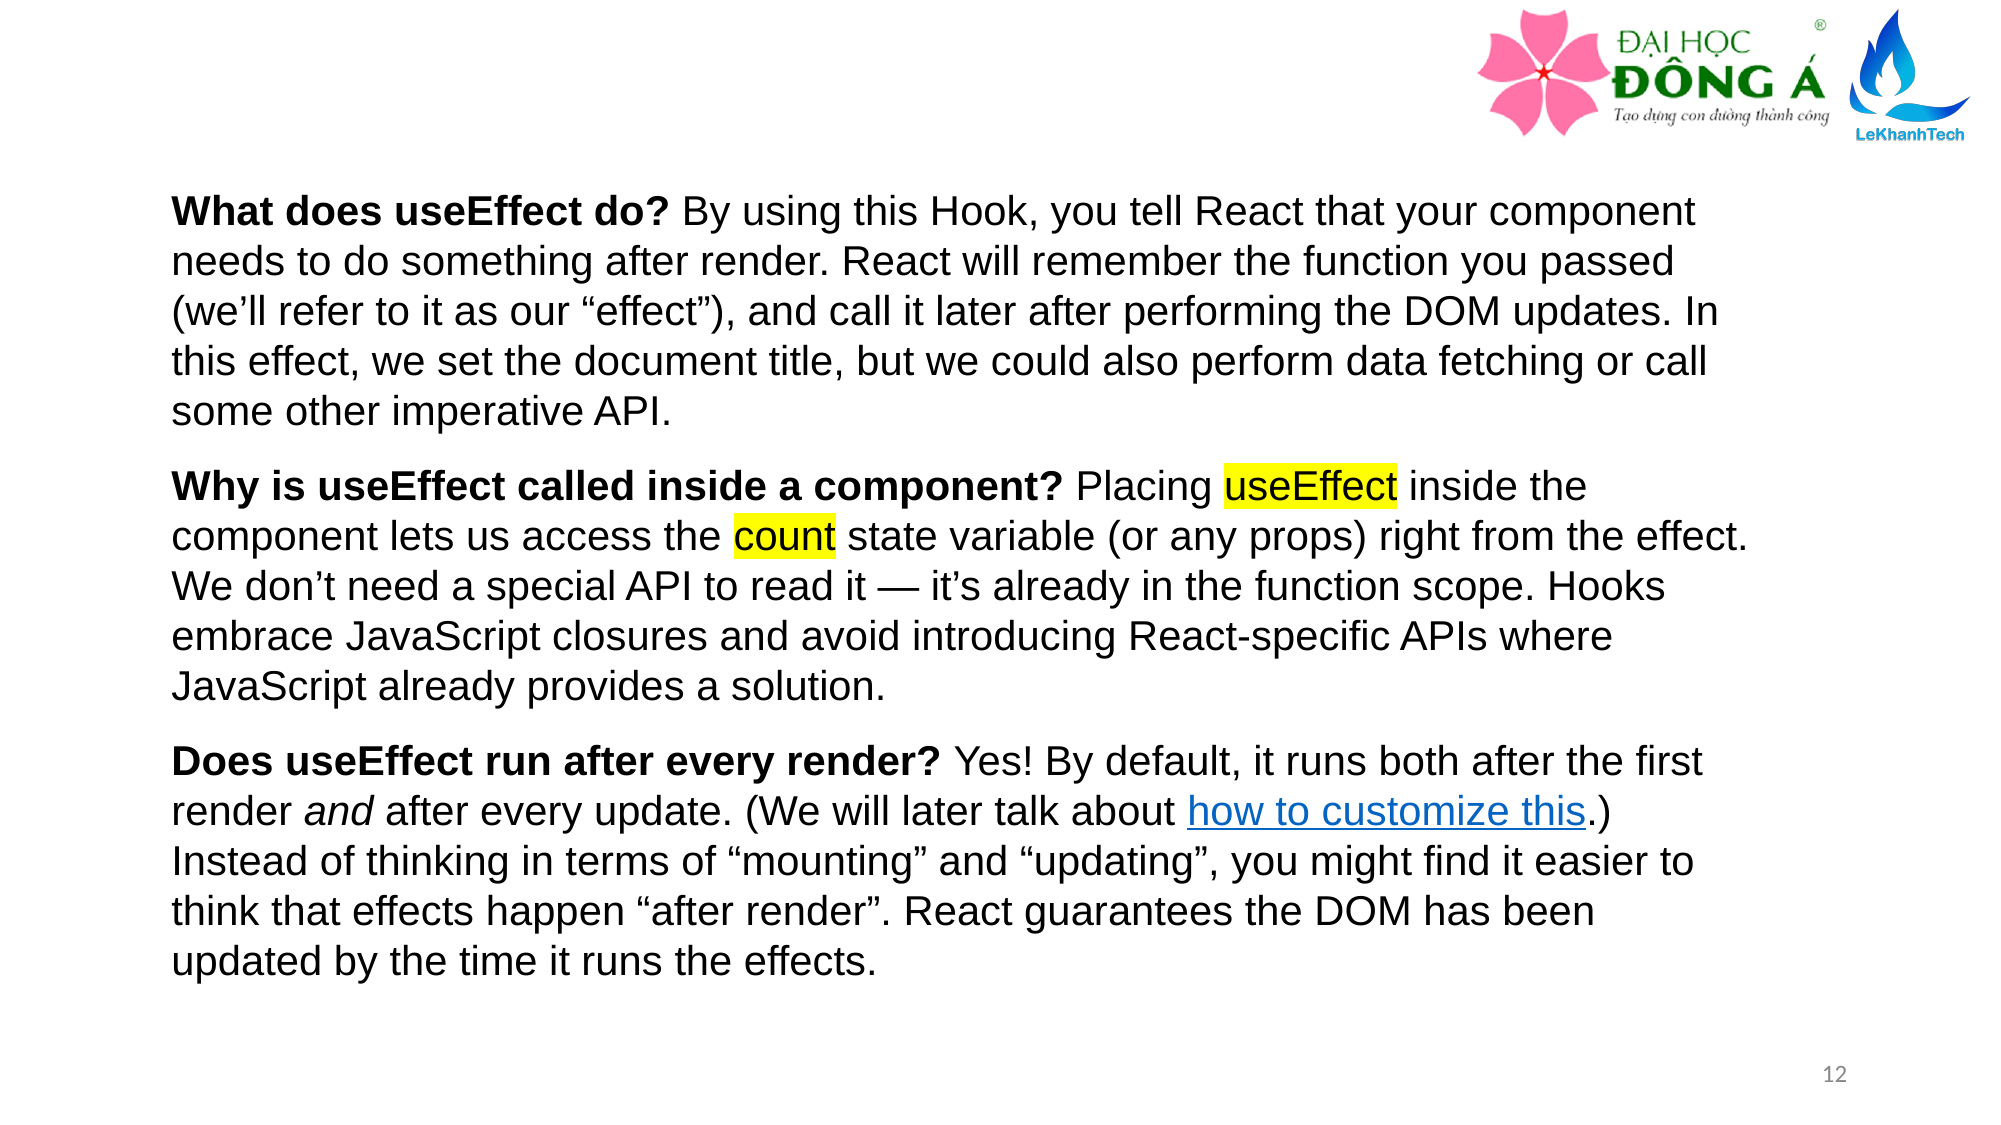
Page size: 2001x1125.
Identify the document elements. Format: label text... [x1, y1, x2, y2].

text_box What does useEffect do? By using this Hook, you tell React that your component needs to do something after render. React will remember the function you passed (we’ll refer to it as our “effect”), and call it later after performing the DOM updates. In this effect, we set the document title, but we could also perform data fetching or call some other imperative API. Why is useEffect called inside a component? Placing useEffect inside the component lets us access the count state variable (or any props) right from the effect. We don’t need a special API to read it — it’s already in the function scope. Hooks embrace JavaScript closures and avoid introducing React-specific APIs where JavaScript already provides a solution. Does useEffect run after every render? Yes! By default, it runs both after the first render and after every update. (We will later talk about how to customize this.) Instead of thinking in terms of “mounting” and “updating”, you might find it easier to think that effects happen “after render”. React guarantees the DOM has been updated by the time it runs the effects. [156, 176, 1767, 992]
picture [1465, 5, 1980, 144]
slide_number 12 [1412, 1042, 1863, 1103]
